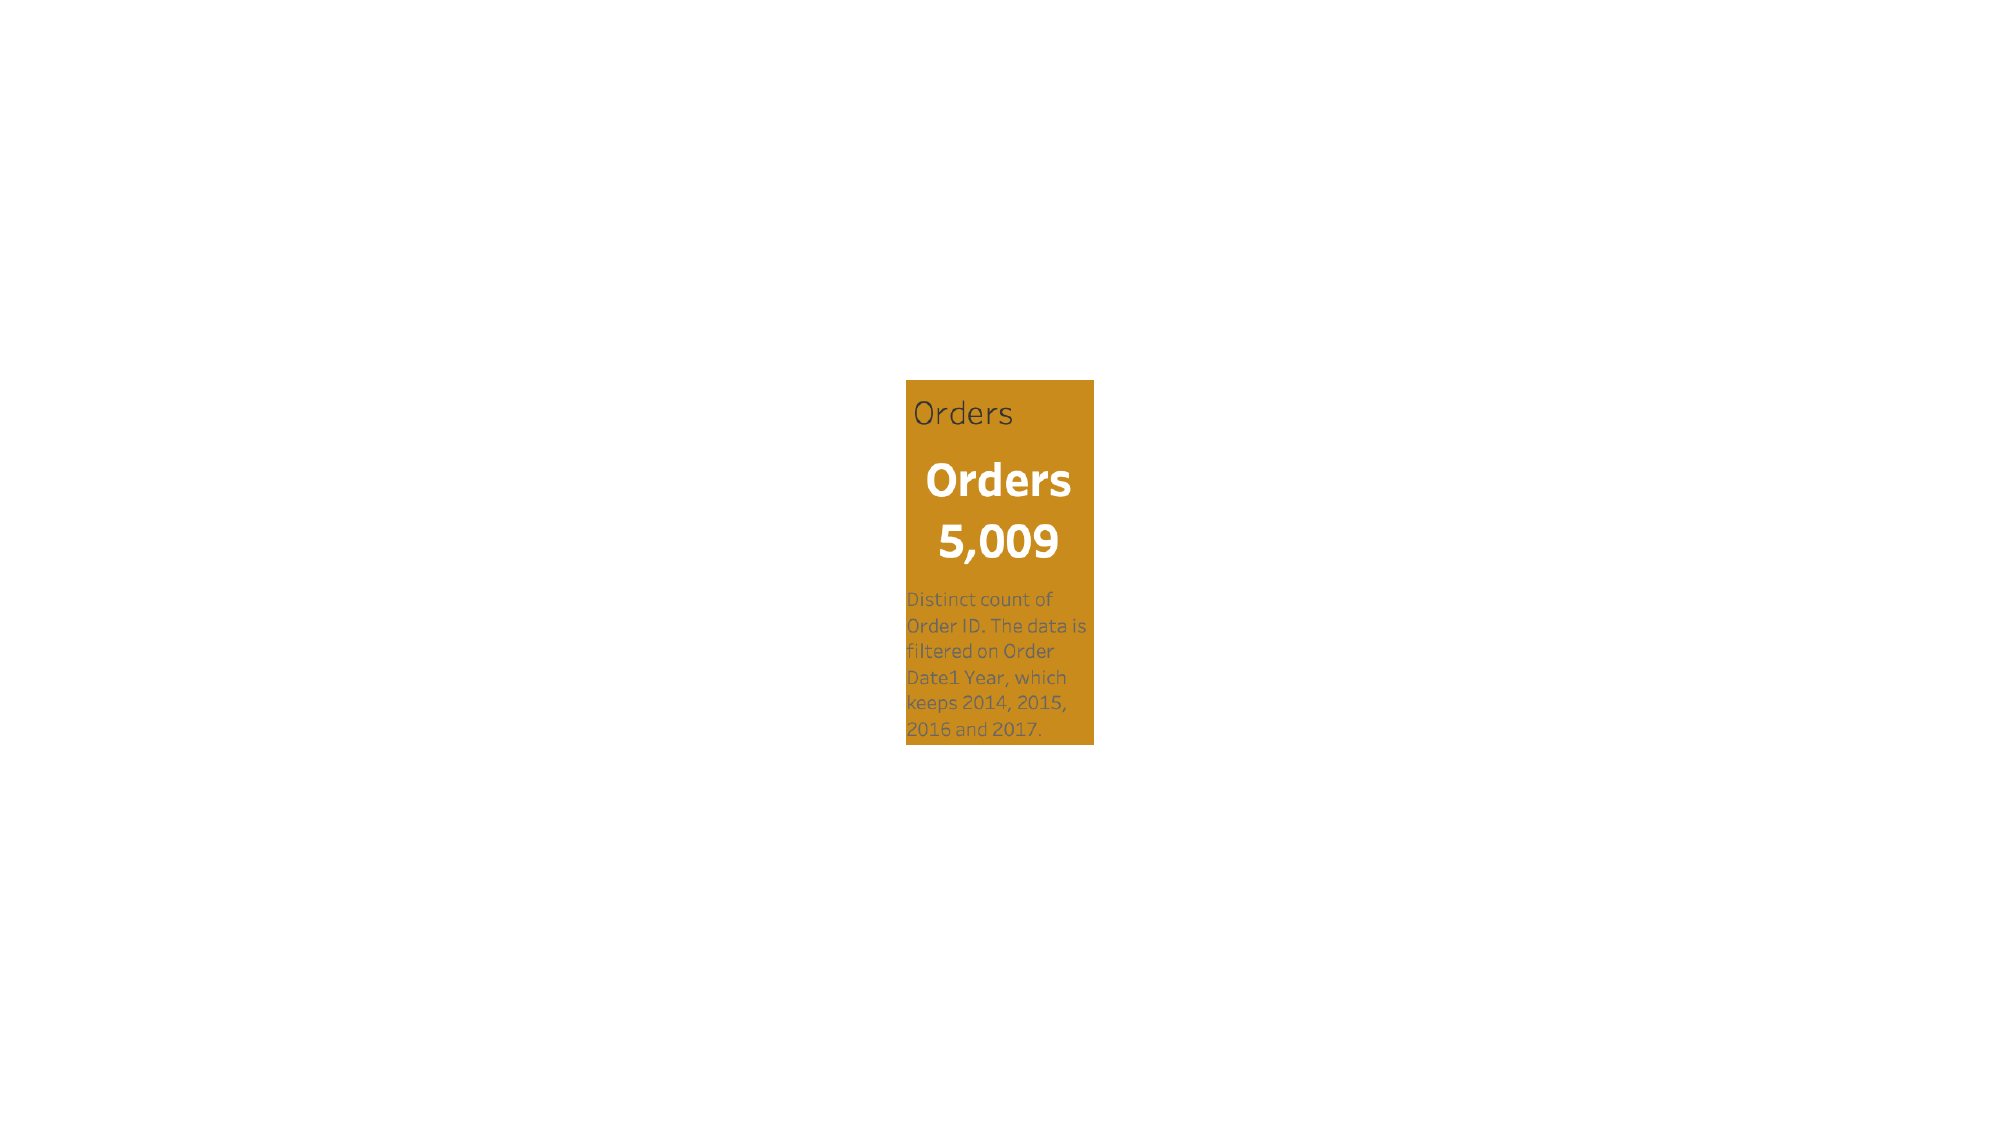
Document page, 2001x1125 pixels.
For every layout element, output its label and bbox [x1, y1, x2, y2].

picture [906, 380, 1094, 745]
